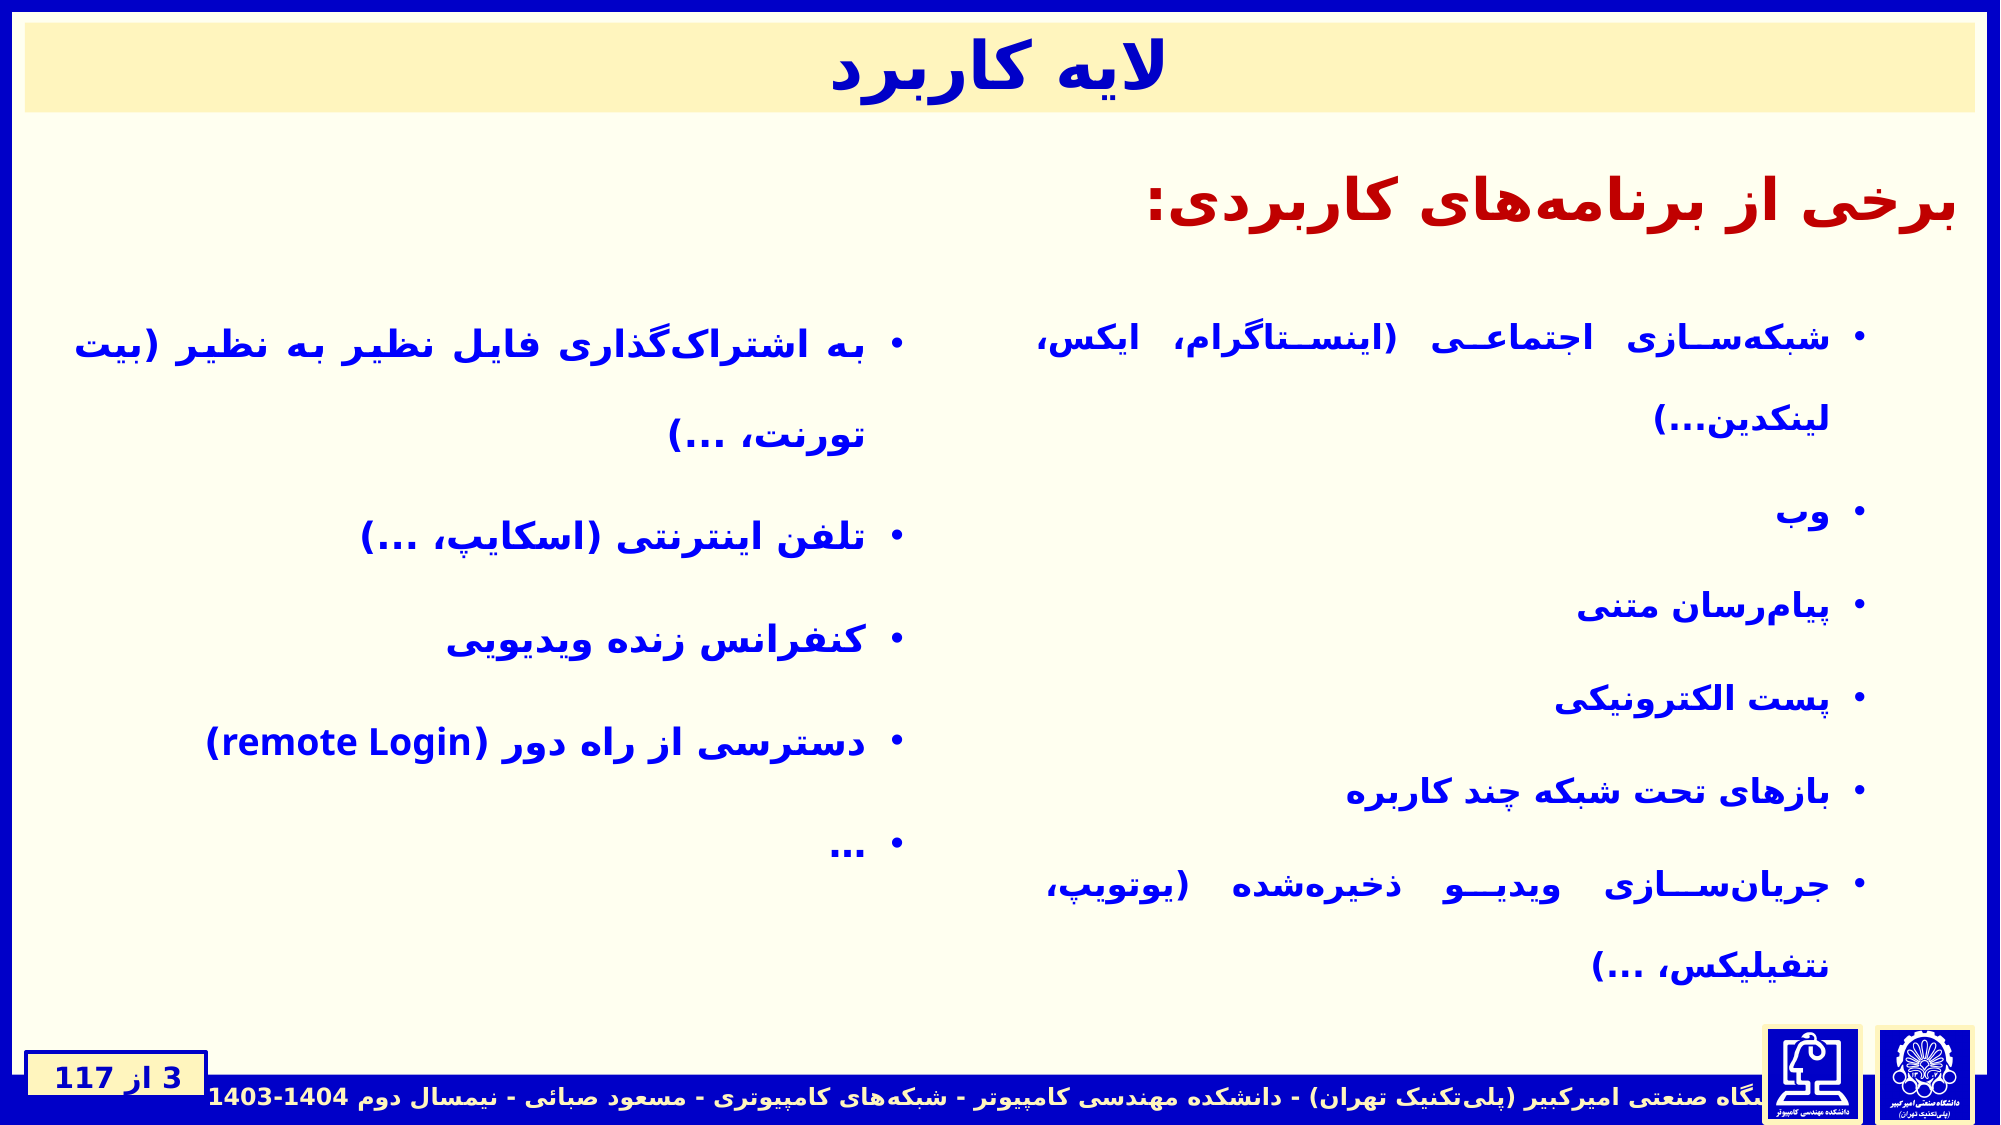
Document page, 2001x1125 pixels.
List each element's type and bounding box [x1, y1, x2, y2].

text_box [0, 0, 2000, 1125]
